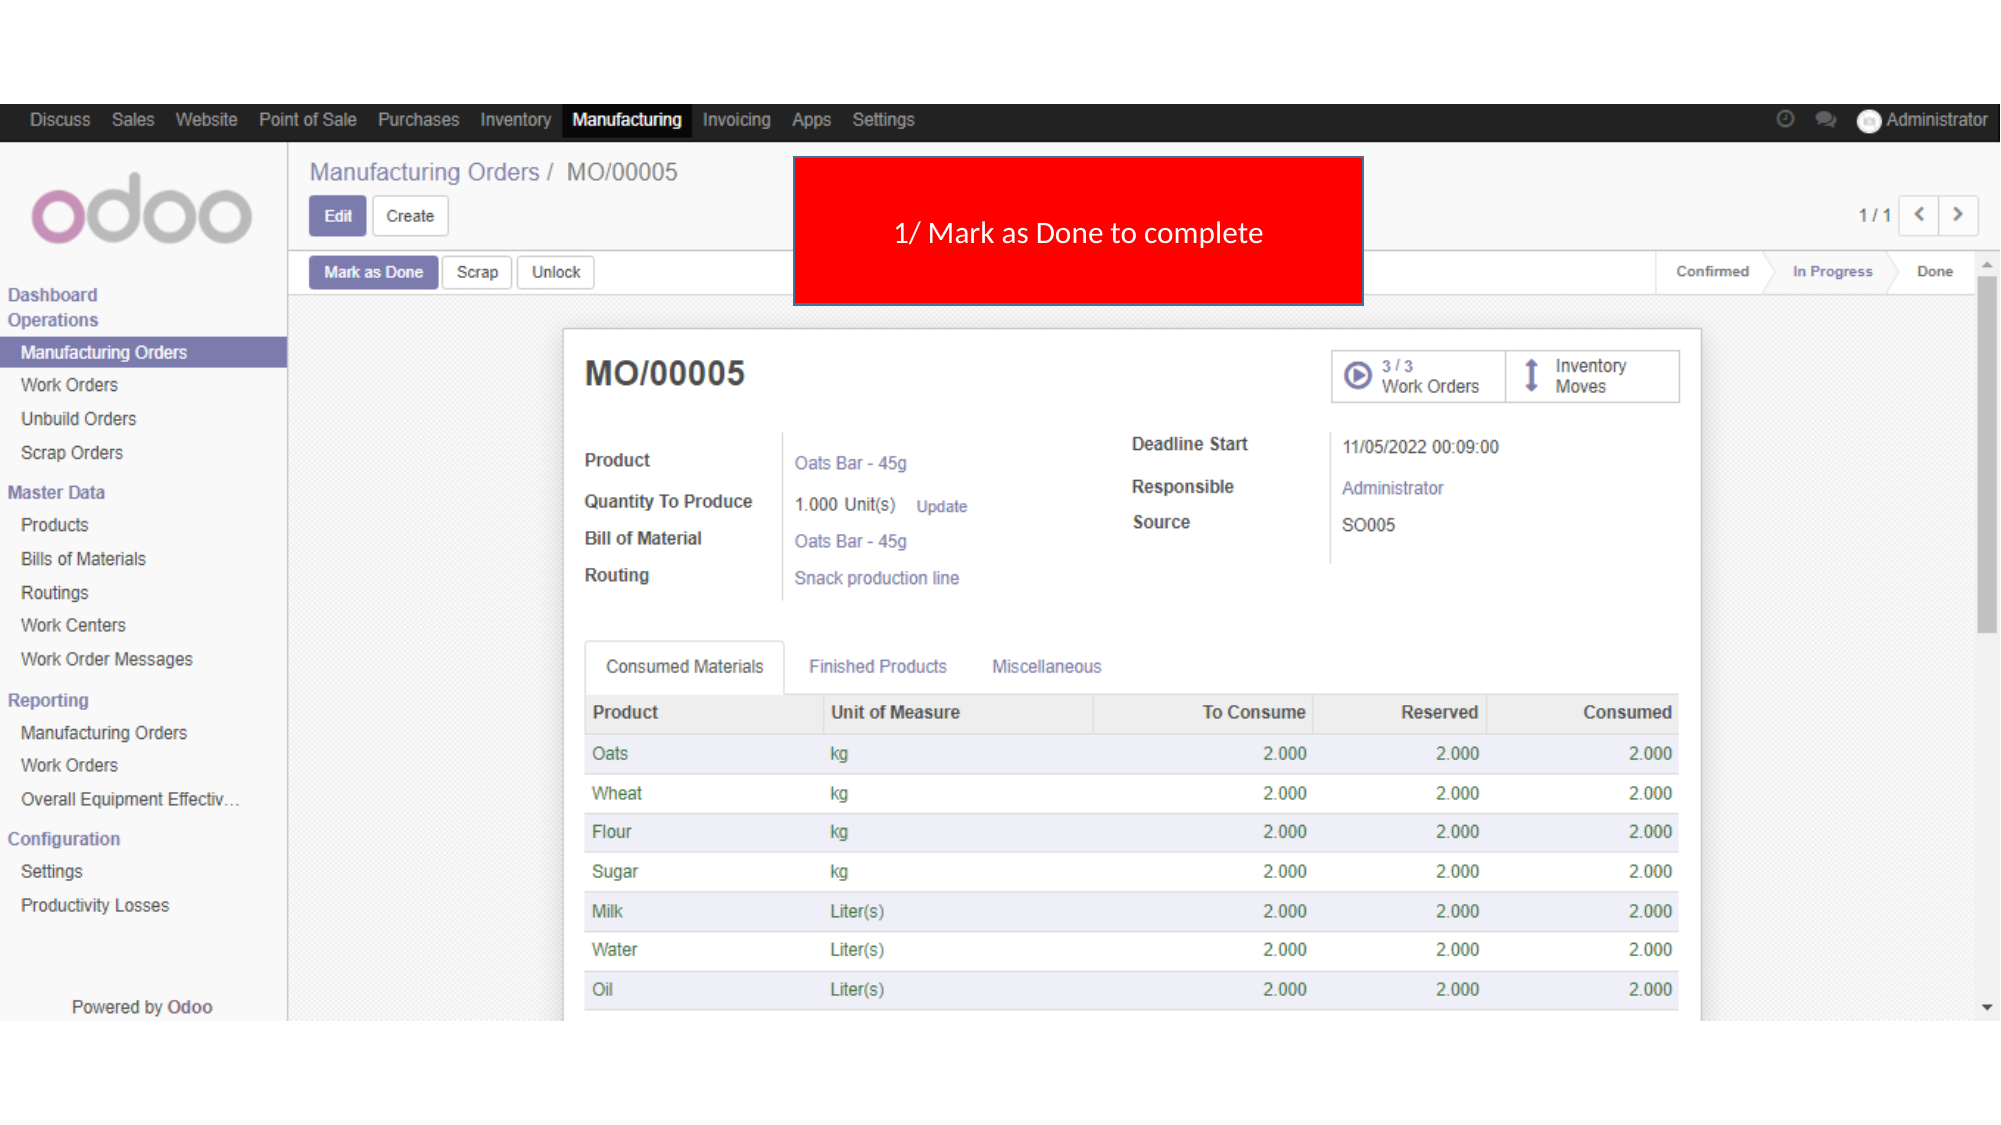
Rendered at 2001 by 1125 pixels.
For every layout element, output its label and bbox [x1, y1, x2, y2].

picture [0, 104, 2000, 1021]
